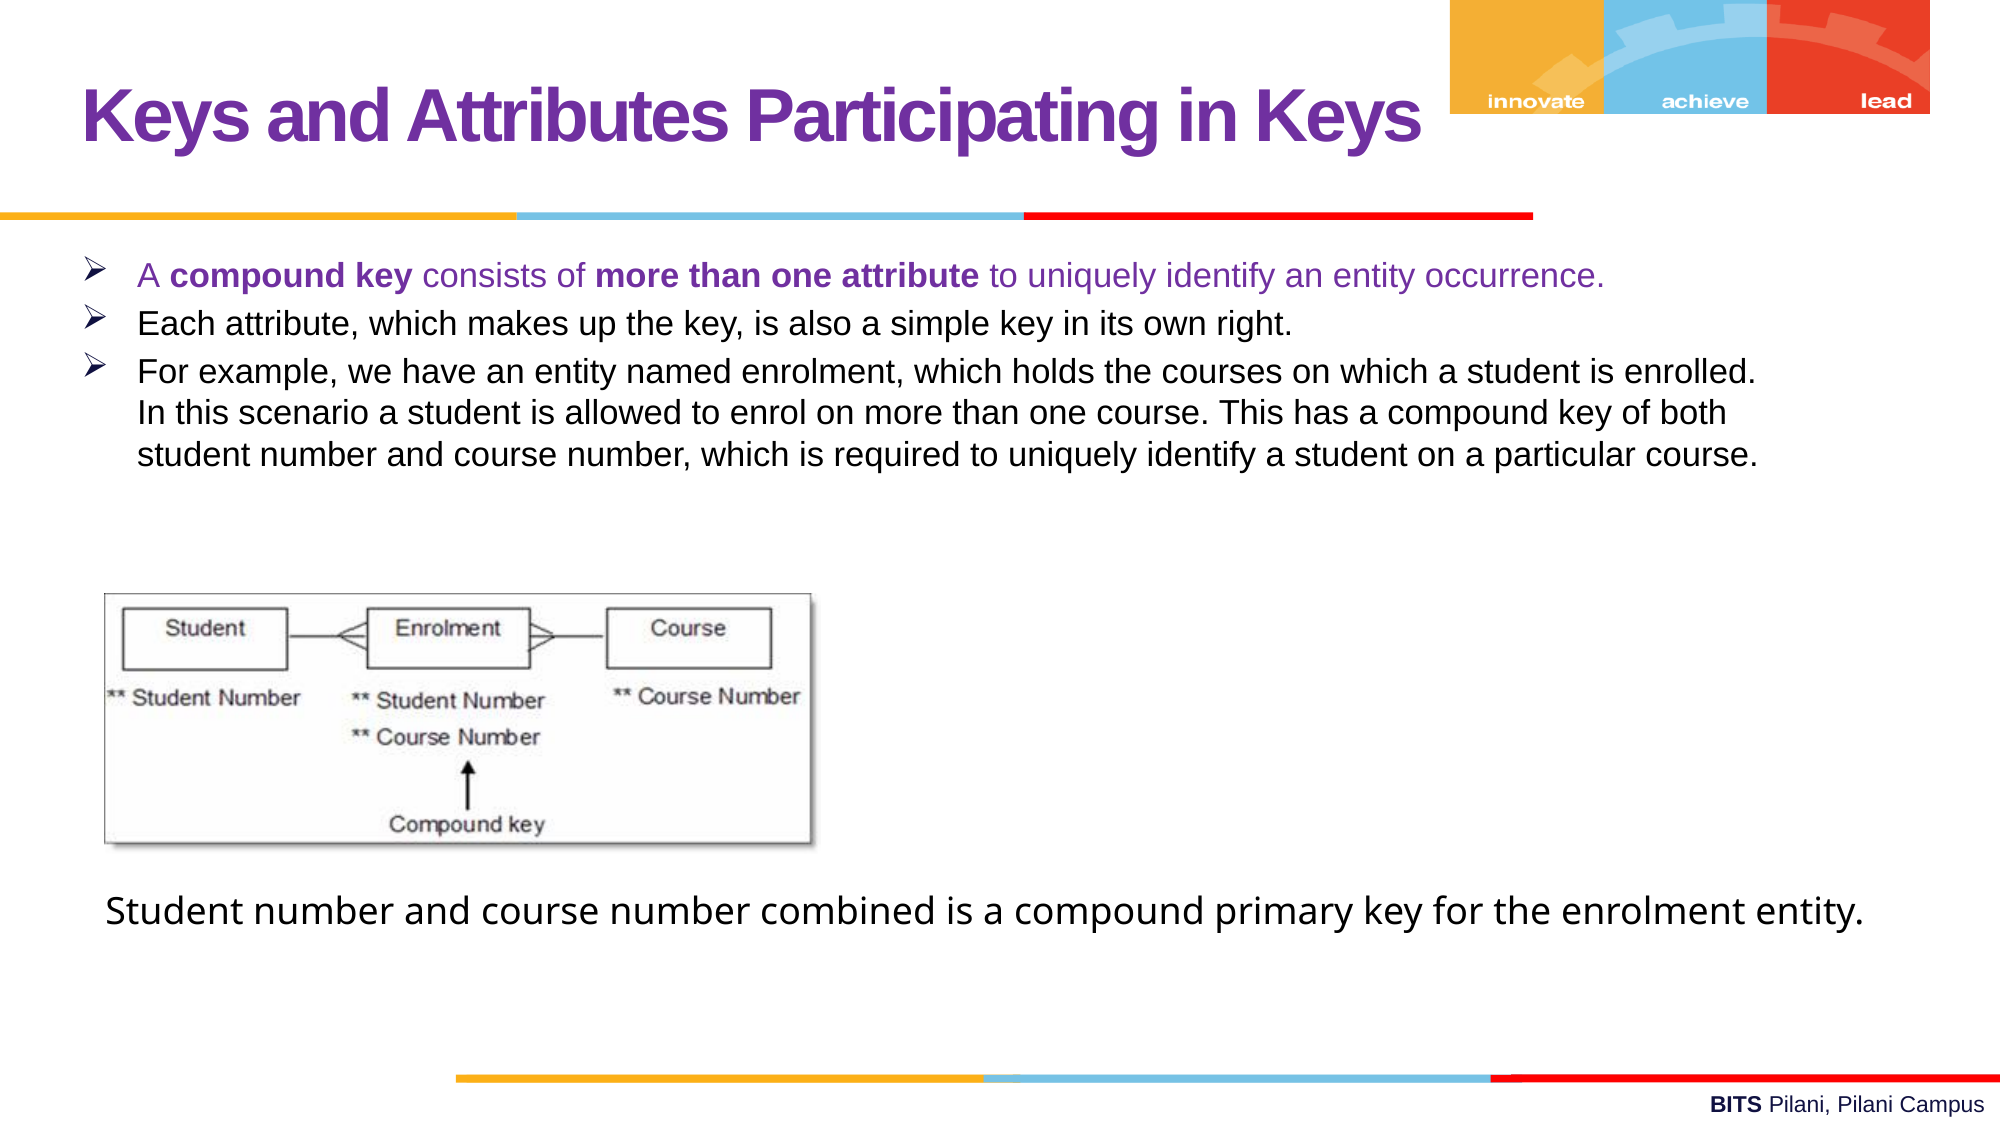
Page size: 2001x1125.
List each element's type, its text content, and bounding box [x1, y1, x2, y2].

list Keys and Attributes Participating in Keys [66, 24, 1450, 213]
picture [1449, 0, 1930, 114]
list A compound key consists of more than one attribute to uniquely identify an entity occurrence. Each attribute, which makes up the key, is also a simple key in its own right. For example, we have an entity named enrolment, which holds the courses on which a student is enrolled. In this scenario a student is allowed to enrol on more than one course. This has a compound key of both student number and course number, which is required to uniquely identify a student on a particular course. [66, 245, 1796, 499]
picture [104, 593, 821, 854]
text_box Student number and course number combined is a compound primary key for the enrolment entity. [90, 879, 1893, 940]
